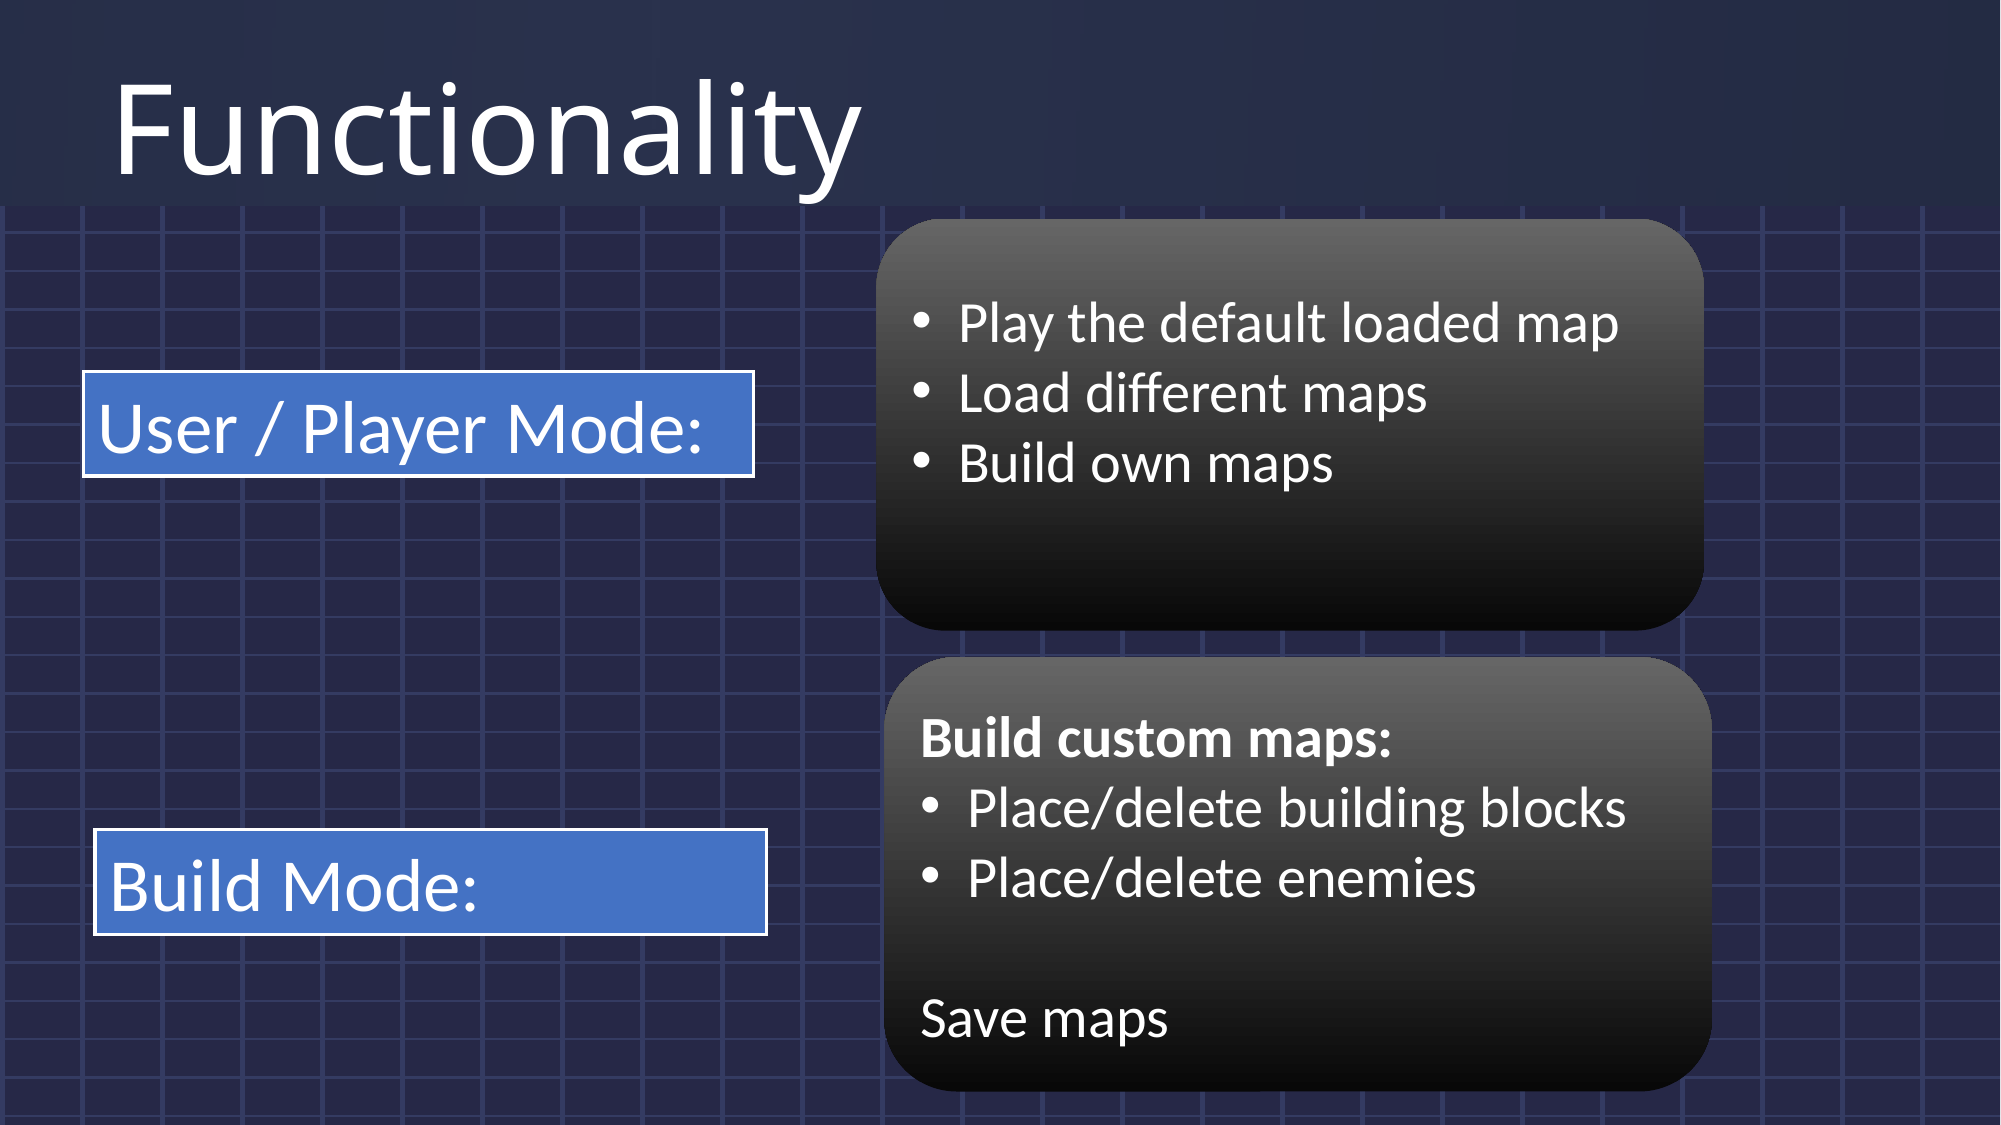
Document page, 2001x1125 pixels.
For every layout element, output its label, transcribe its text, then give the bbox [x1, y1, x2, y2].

text_box Build custom maps: Place/delete building blocks Place/delete enemies Save maps [884, 656, 1712, 1092]
text_box Build Mode: [93, 828, 768, 936]
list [0, 0, 2000, 206]
text_box Play the default loaded map Load different maps Build own maps [876, 218, 1704, 631]
picture [0, 0, 2001, 1125]
text_box User / Player Mode: [82, 370, 755, 478]
